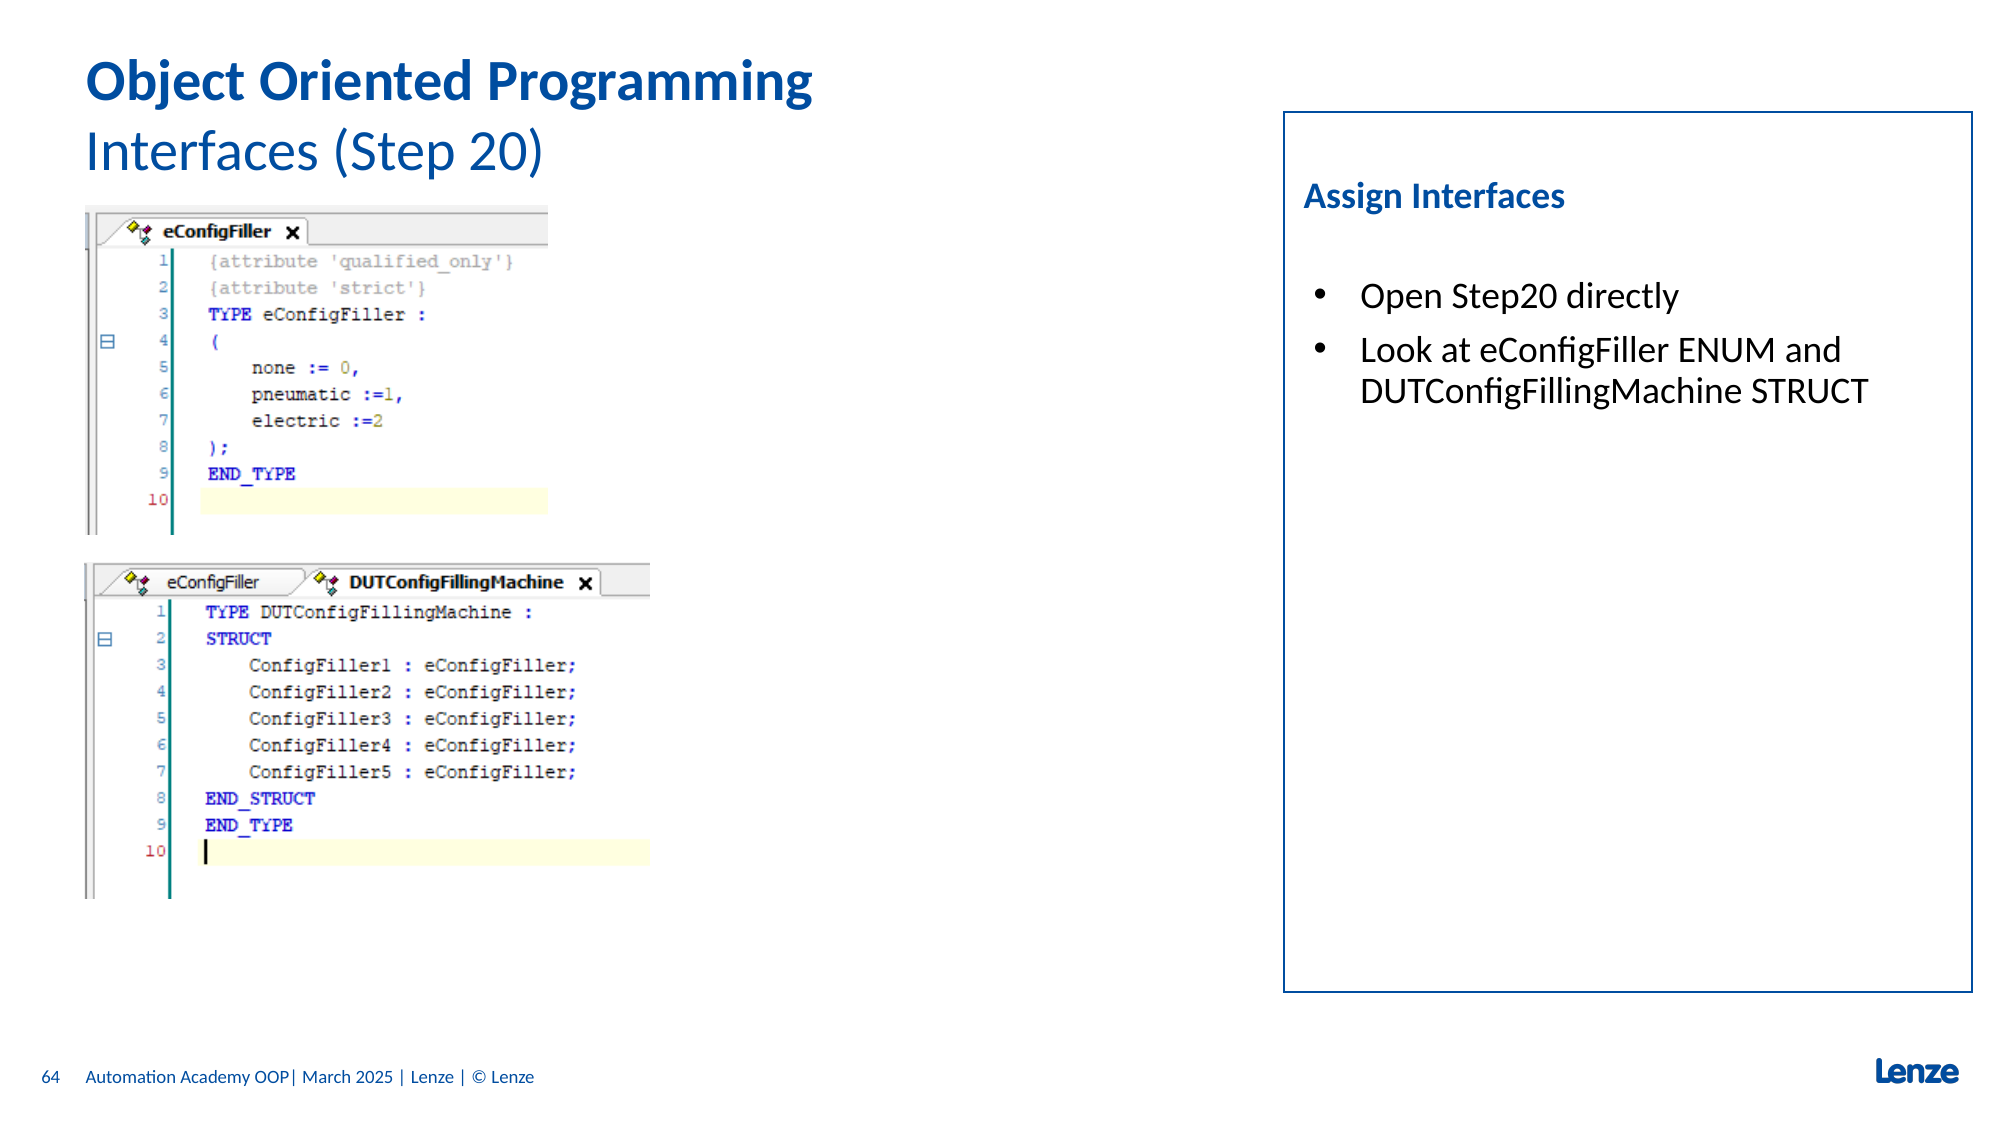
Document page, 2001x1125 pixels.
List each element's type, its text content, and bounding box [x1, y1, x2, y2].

list Object Oriented Programming [84, 34, 1249, 113]
slide_number 64 [0, 1027, 61, 1088]
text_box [1283, 112, 1973, 992]
picture [1851, 1033, 1984, 1108]
picture [85, 205, 549, 535]
picture [84, 562, 650, 899]
title Interfaces (Step 20) [85, 113, 1140, 183]
footer Automation Academy OOP| March 2025 | Lenze | © Lenze [85, 1027, 834, 1088]
